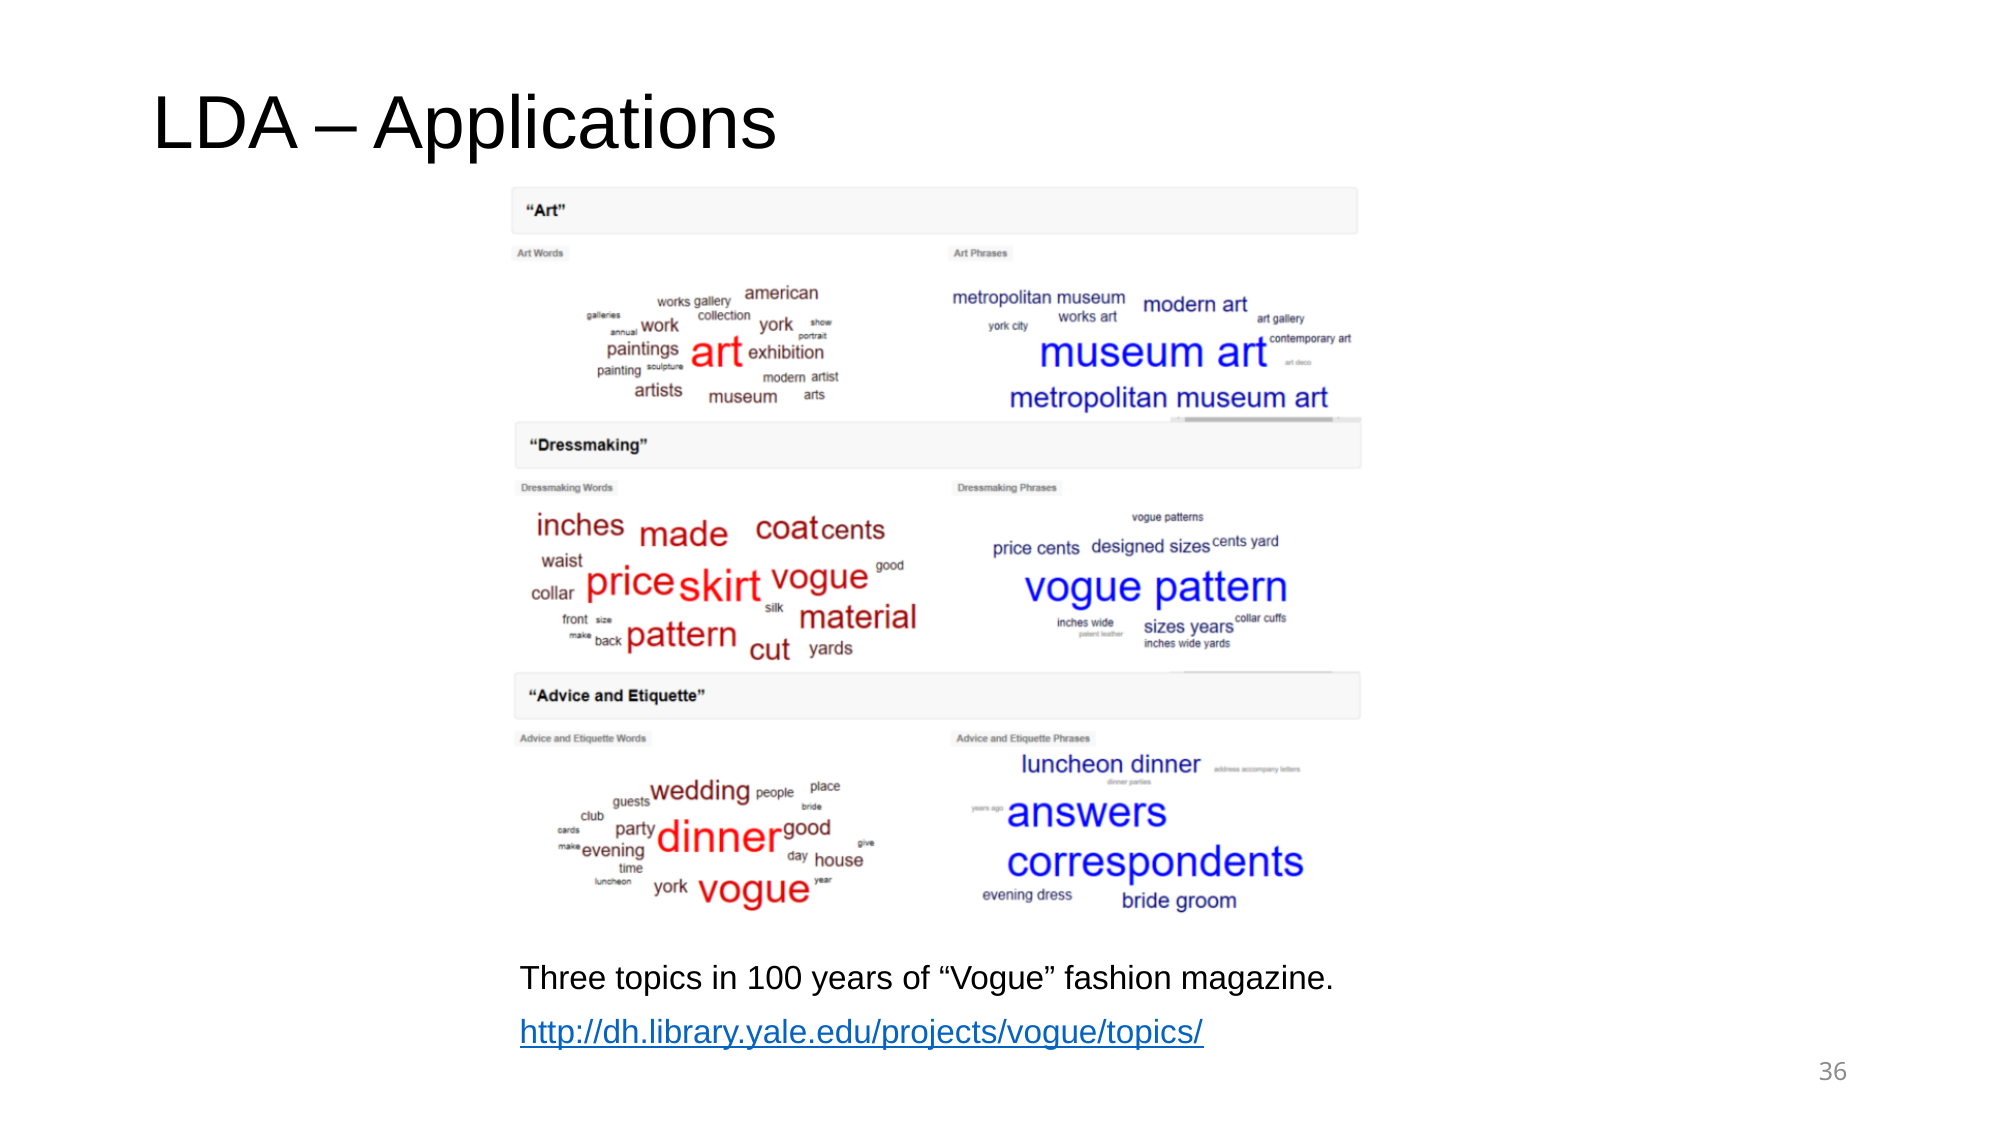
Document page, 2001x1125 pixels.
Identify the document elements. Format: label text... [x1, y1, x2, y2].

text_box Three topics in 100 years of “Vogue” fashion magazine. http://dh.library.yale.edu/projects/vogue/topics/ [504, 945, 1706, 1065]
title LDA – Applications [137, 59, 1863, 189]
slide_number 36 [1412, 1042, 1863, 1103]
picture [504, 184, 1370, 940]
